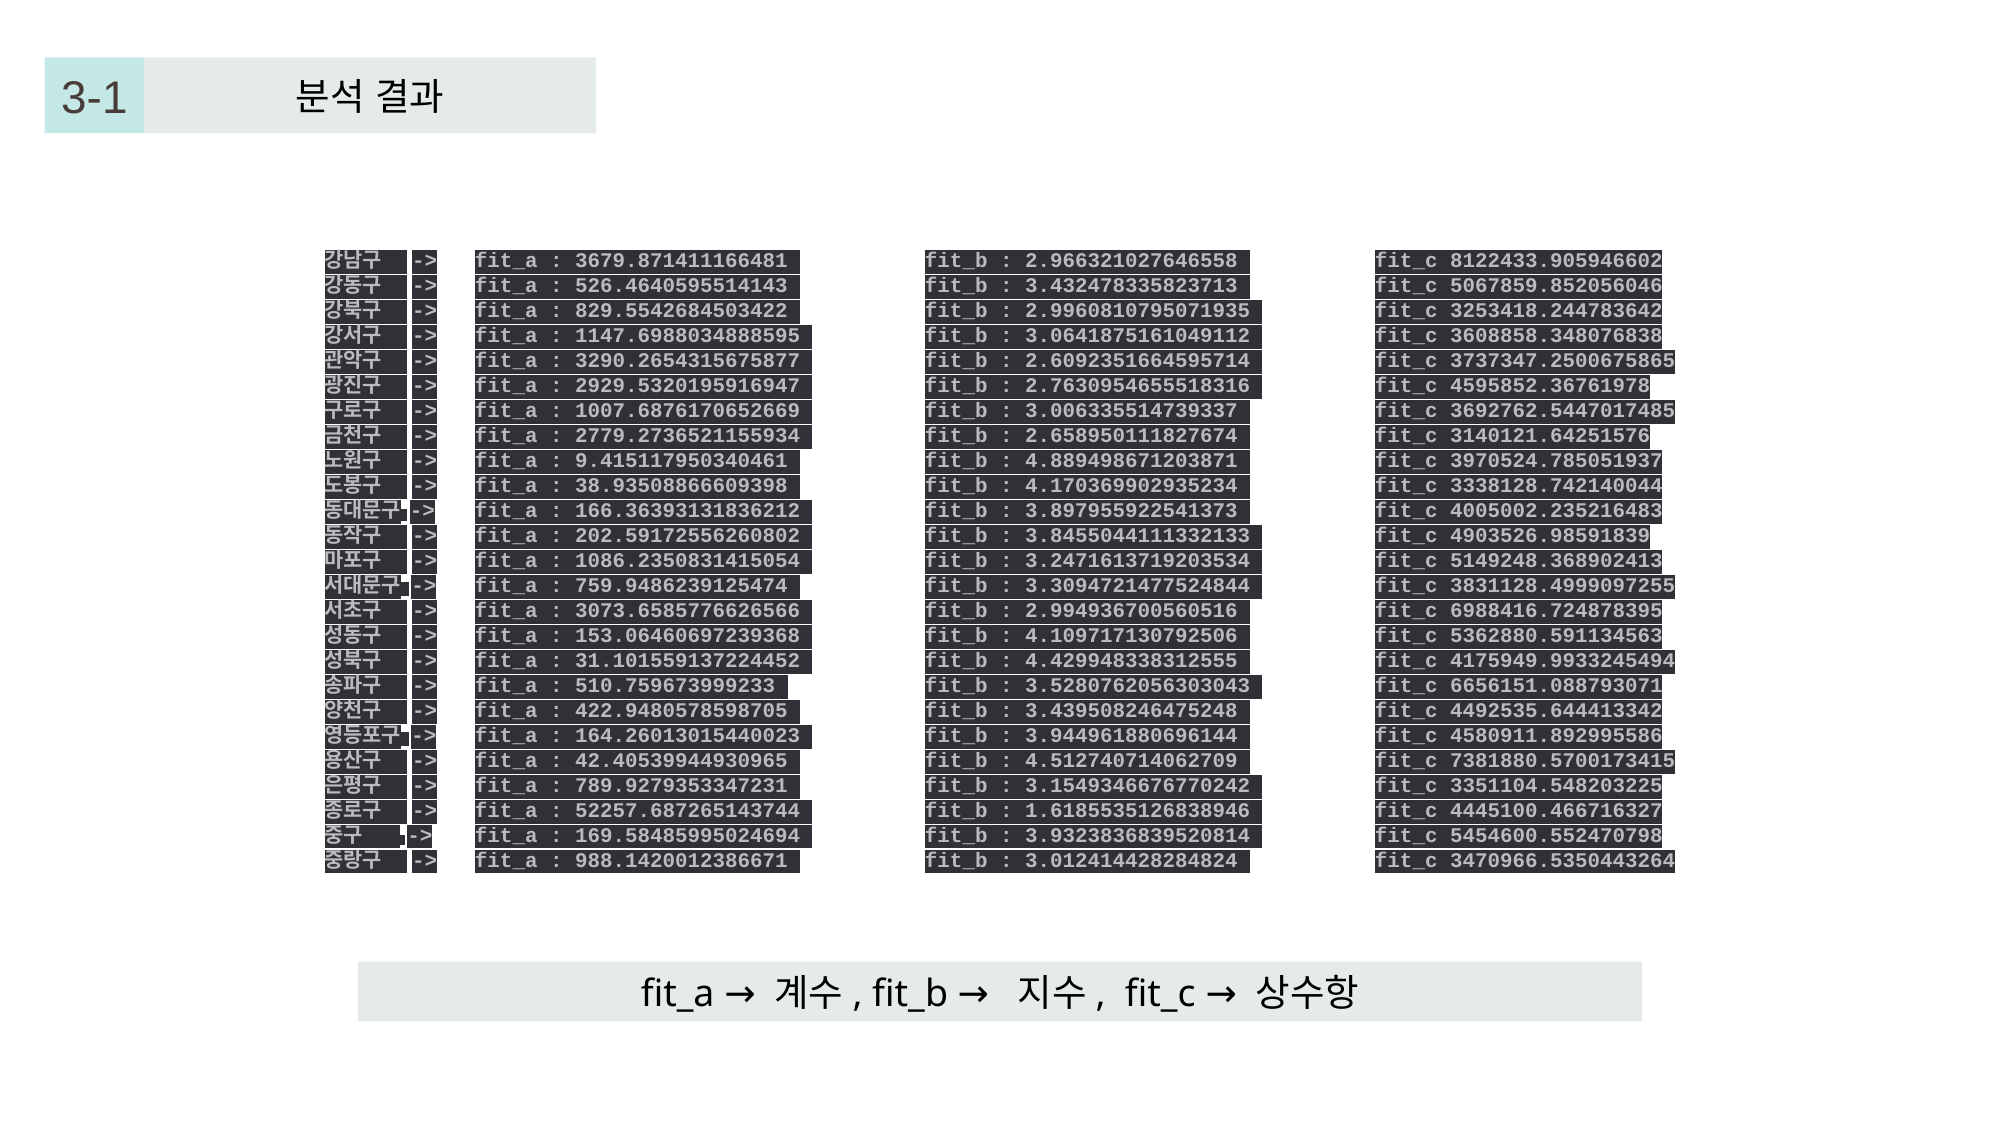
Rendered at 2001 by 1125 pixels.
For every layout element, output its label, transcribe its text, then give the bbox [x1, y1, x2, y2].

text_box 강남구 -> fit_a : 3679.871411166481 fit_b : 2.966321027646558 fit_c 8122433.905946602 강동구 -> fit_a : 526.4640595514143 fit_b : 3.432478335823713 fit_c 5067859.852056046 강북구 -> fit_a : 829.5542684503422 fit_b : 2.9960810795071935 fit_c 3253418.244783642 강서구 -> fit_a : 1147.6988034888595 fit_b : 3.0641875161049112 fit_c 3608858.348076838 관악구 -> fit_a : 3290.2654315675877 fit_b : 2.6092351664595714 fit_c 3737347.2500675865 광진구 -> fit_a : 2929.5320195916947 fit_b : 2.7630954655518316 fit_c 4595852.36761978 구로구 -> fit_a : 1007.6876170652669 fit_b : 3.006335514739337 fit_c 3692762.5447017485 금천구 -> fit_a : 2779.2736521155934 fit_b : 2.658950111827674 fit_c 3140121.64251576 노원구 -> fit_a : 9.415117950340461 fit_b : 4.889498671203871 fit_c 3970524.785051937 도봉구 -> fit_a : 38.93508866609398 fit_b : 4.170369902935234 fit_c 3338128.742140044 동대문구 -> fit_a : 166.36393131836212 fit_b : 3.897955922541373 fit_c 4005002.235216483 동작구 -> fit_a : 202.59172556260802 fit_b : 3.8455044111332133 fit_c 4903526.98591839 마포구 -> fit_a : 1086.2350831415054 fit_b : 3.2471613719203534 fit_c 5149248.368902413 서대문구 -> fit_a : 759.9486239125474 fit_b : 3.3094721477524844 fit_c 3831128.4999097255 서초구 -> fit_a : 3073.6585776626566 fit_b : 2.994936700560516 fit_c 6988416.724878395 성동구 -> fit_a : 153.06460697239368 fit_b : 4.109717130792506 fit_c 5362880.591134563 성북구 -> fit_a : 31.101559137224452 fit_b : 4.429948338312555 fit_c 4175949.9933245494 송파구 -> fit_a : 510.759673999233 fit_b : 3.5280762056303043 fit_c 6656151.088793071 양천구 -> fit_a : 422.9480578598705 fit_b : 3.439508246475248 fit_c 4492535.644413342 영등포구 -> fit_a : 164.26013015440023 fit_b : 3.944961880696144 fit_c 4580911.892995586 용산구 -> fit_a : 42.40539944930965 fit_b : 4.512740714062709 fit_c 7381880.5700173415 은평구 -> fit_a : 789.9279353347231 fit_b : 3.1549346676770242 fit_c 3351104.548203225 종로구 -> fit_a : 52257.687265143744 fit_b : 1.6185535126838946 fit_c 4445100.466716327 중구 -> fit_a : 169.58485995024694 fit_b : 3.9323836839520814 fit_c 5454600.552470798 중랑구 -> fit_a : 988.1420012386671 fit_b : 3.012414428284824 fit_c 3470966.5350443264 [310, 231, 1734, 887]
text_box fit_a → 계수, fit_b → 지수, fit_c → 상수항 [357, 961, 1643, 1022]
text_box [44, 57, 597, 134]
